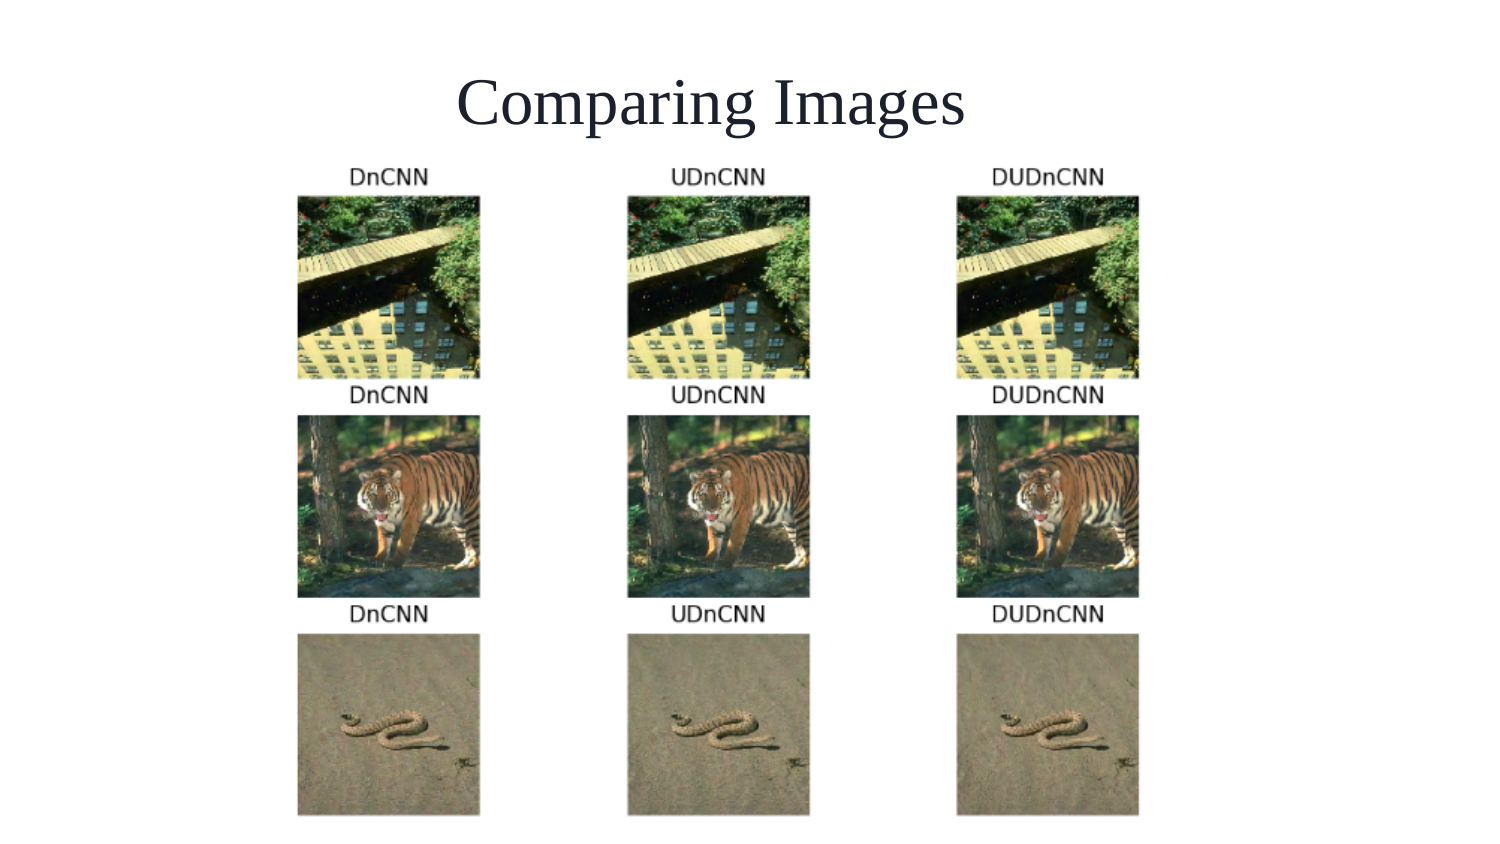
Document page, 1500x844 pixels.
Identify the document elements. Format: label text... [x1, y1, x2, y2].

picture [280, 146, 1154, 836]
text_box Comparing Images [280, 50, 1143, 145]
